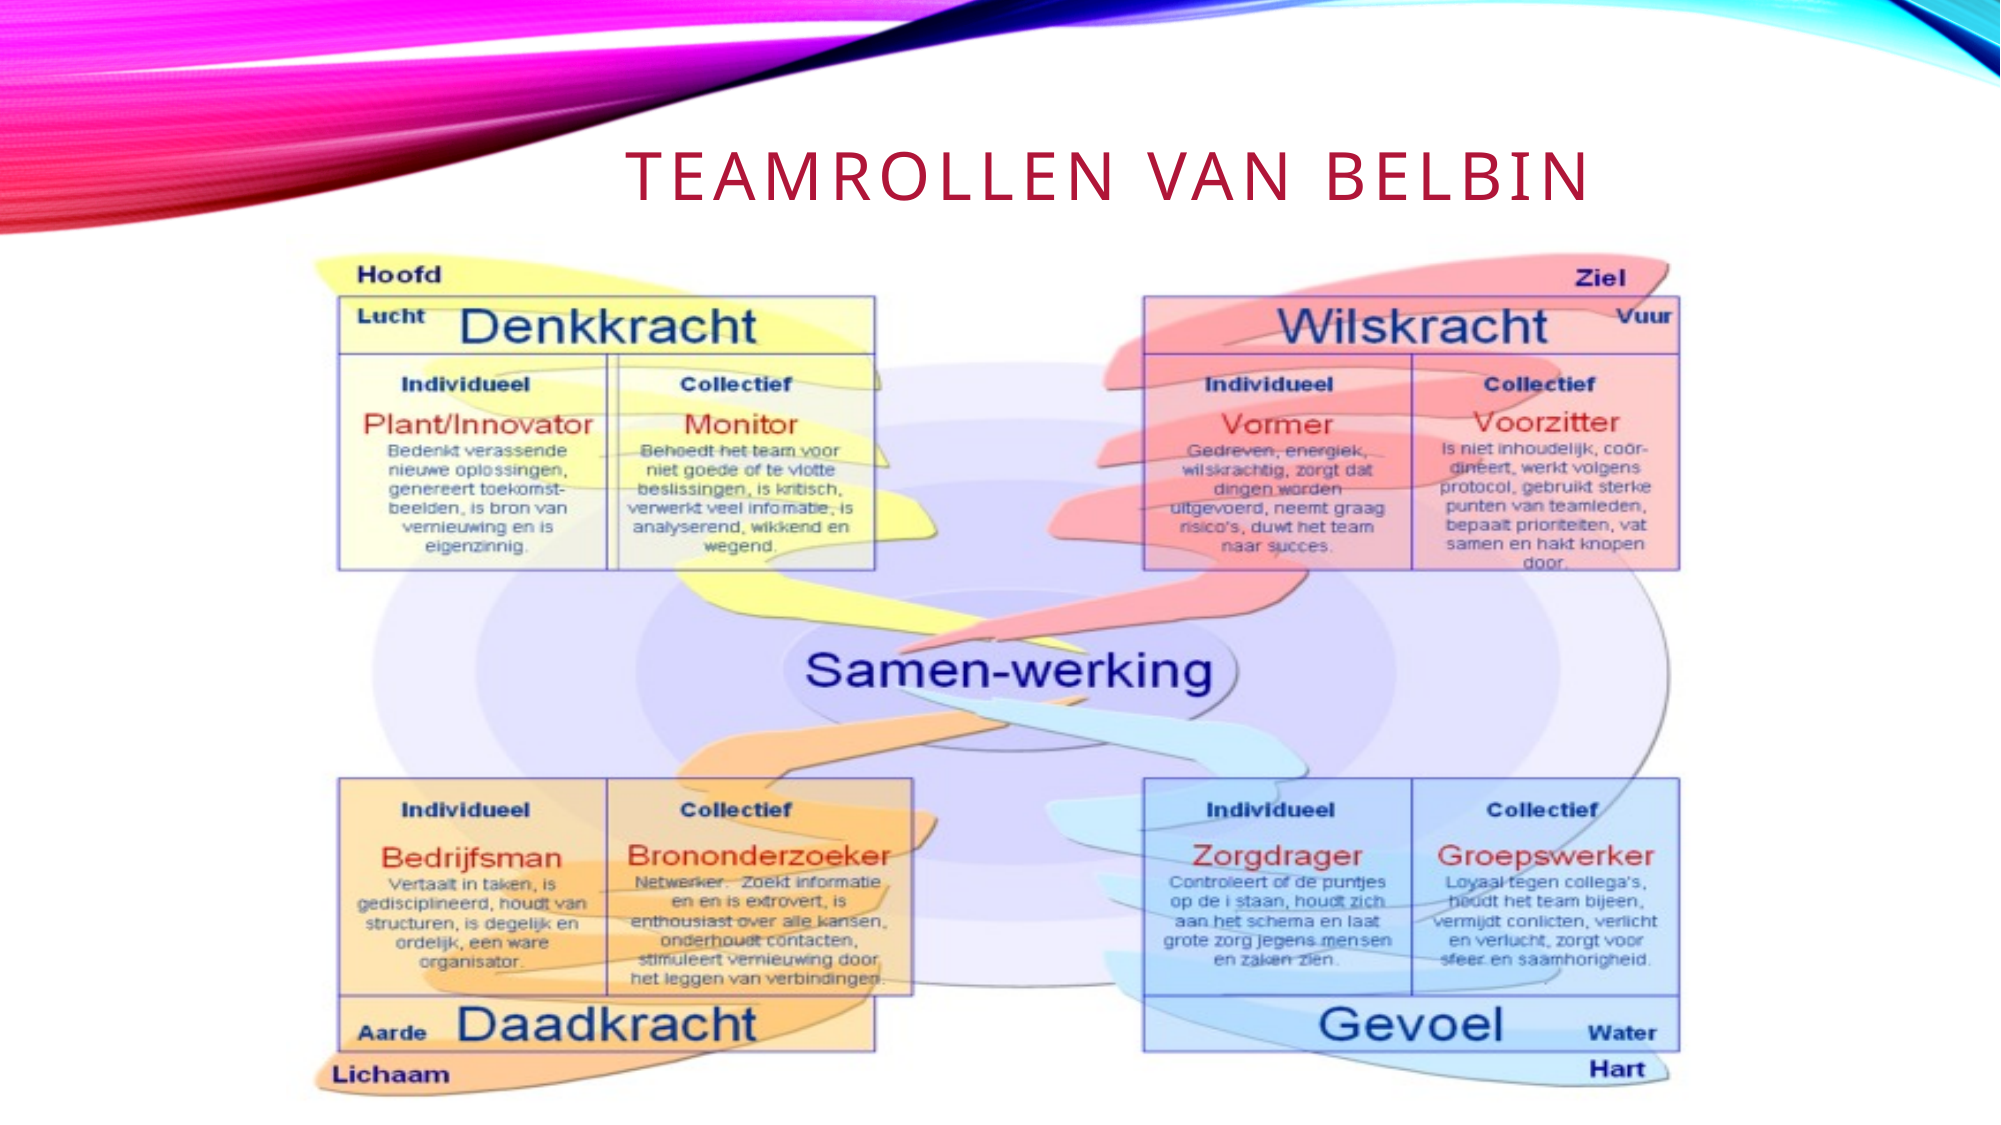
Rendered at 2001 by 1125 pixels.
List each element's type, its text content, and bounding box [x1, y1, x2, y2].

title Teamrollen van Belbin [608, 105, 1607, 234]
picture [1910, 0, 2000, 45]
picture [1890, 0, 2000, 75]
picture [0, 0, 2000, 1125]
